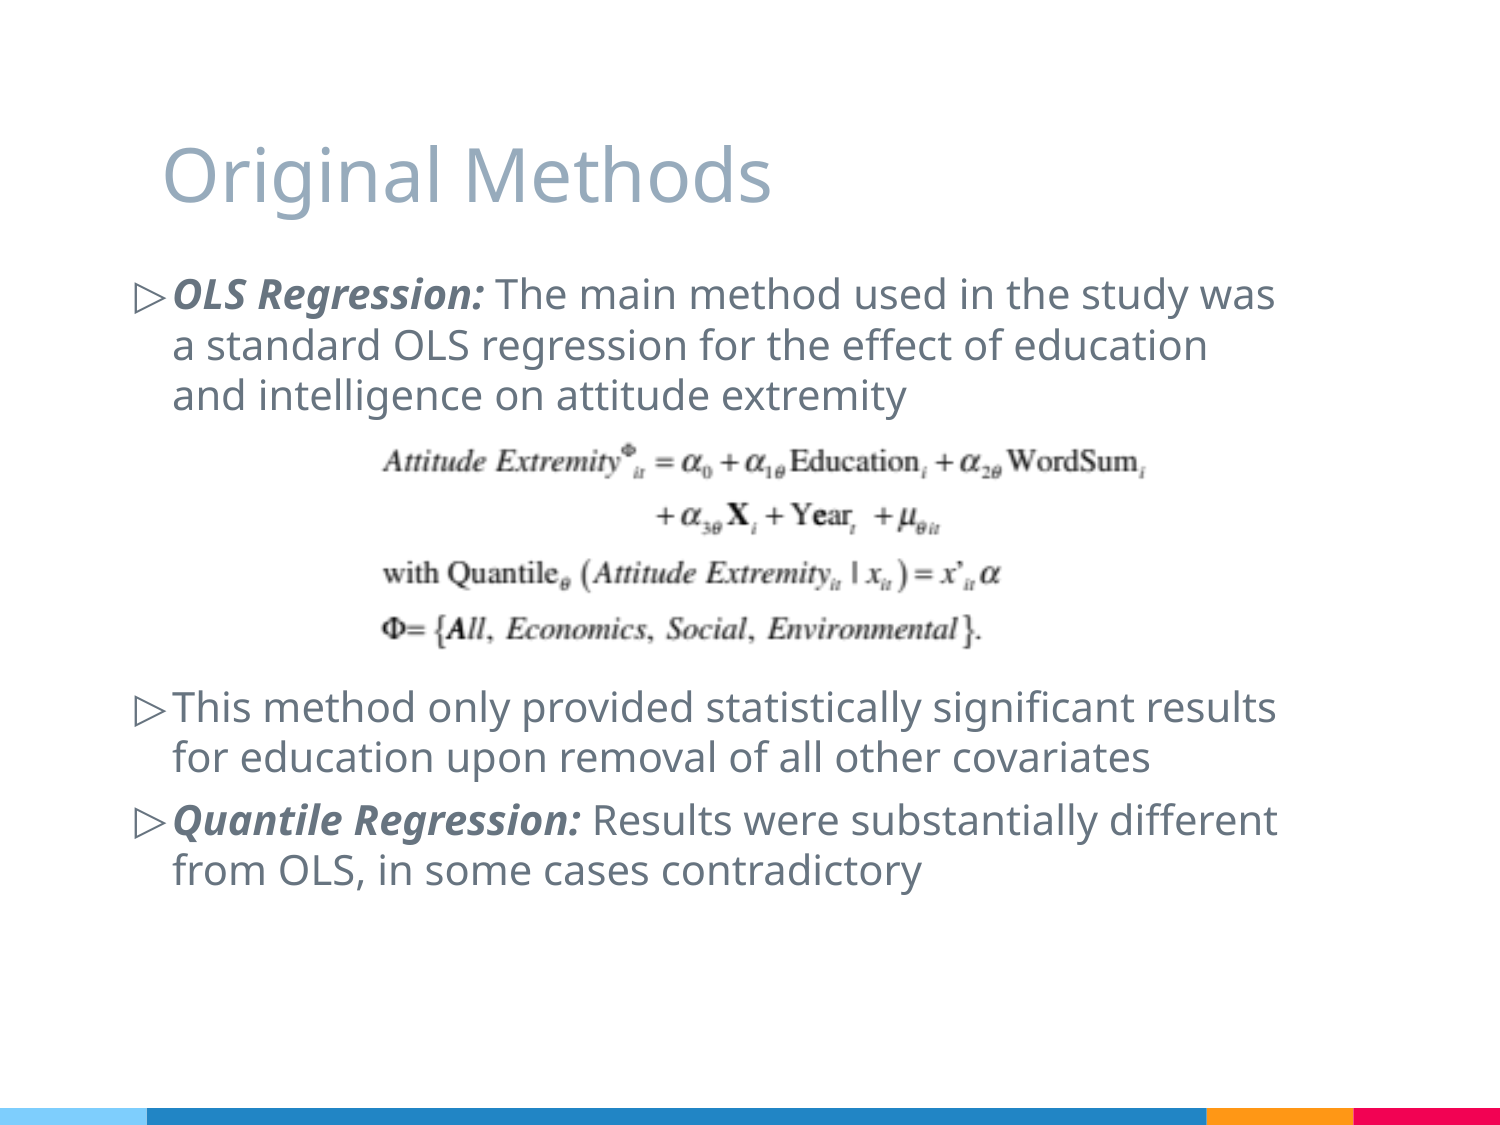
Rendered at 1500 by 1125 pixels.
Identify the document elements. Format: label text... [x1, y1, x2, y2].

title Original Methods [146, 45, 1207, 233]
list OLS Regression: The main method used in the study was a standard OLS regression for the effect of education and intelligence on attitude extremity This method only provided statistically significant results for education upon removal of all other covariates Quantile Regression: Results were substantially different from OLS, in some cases contradictory [82, 253, 1296, 1031]
picture [372, 433, 1157, 660]
